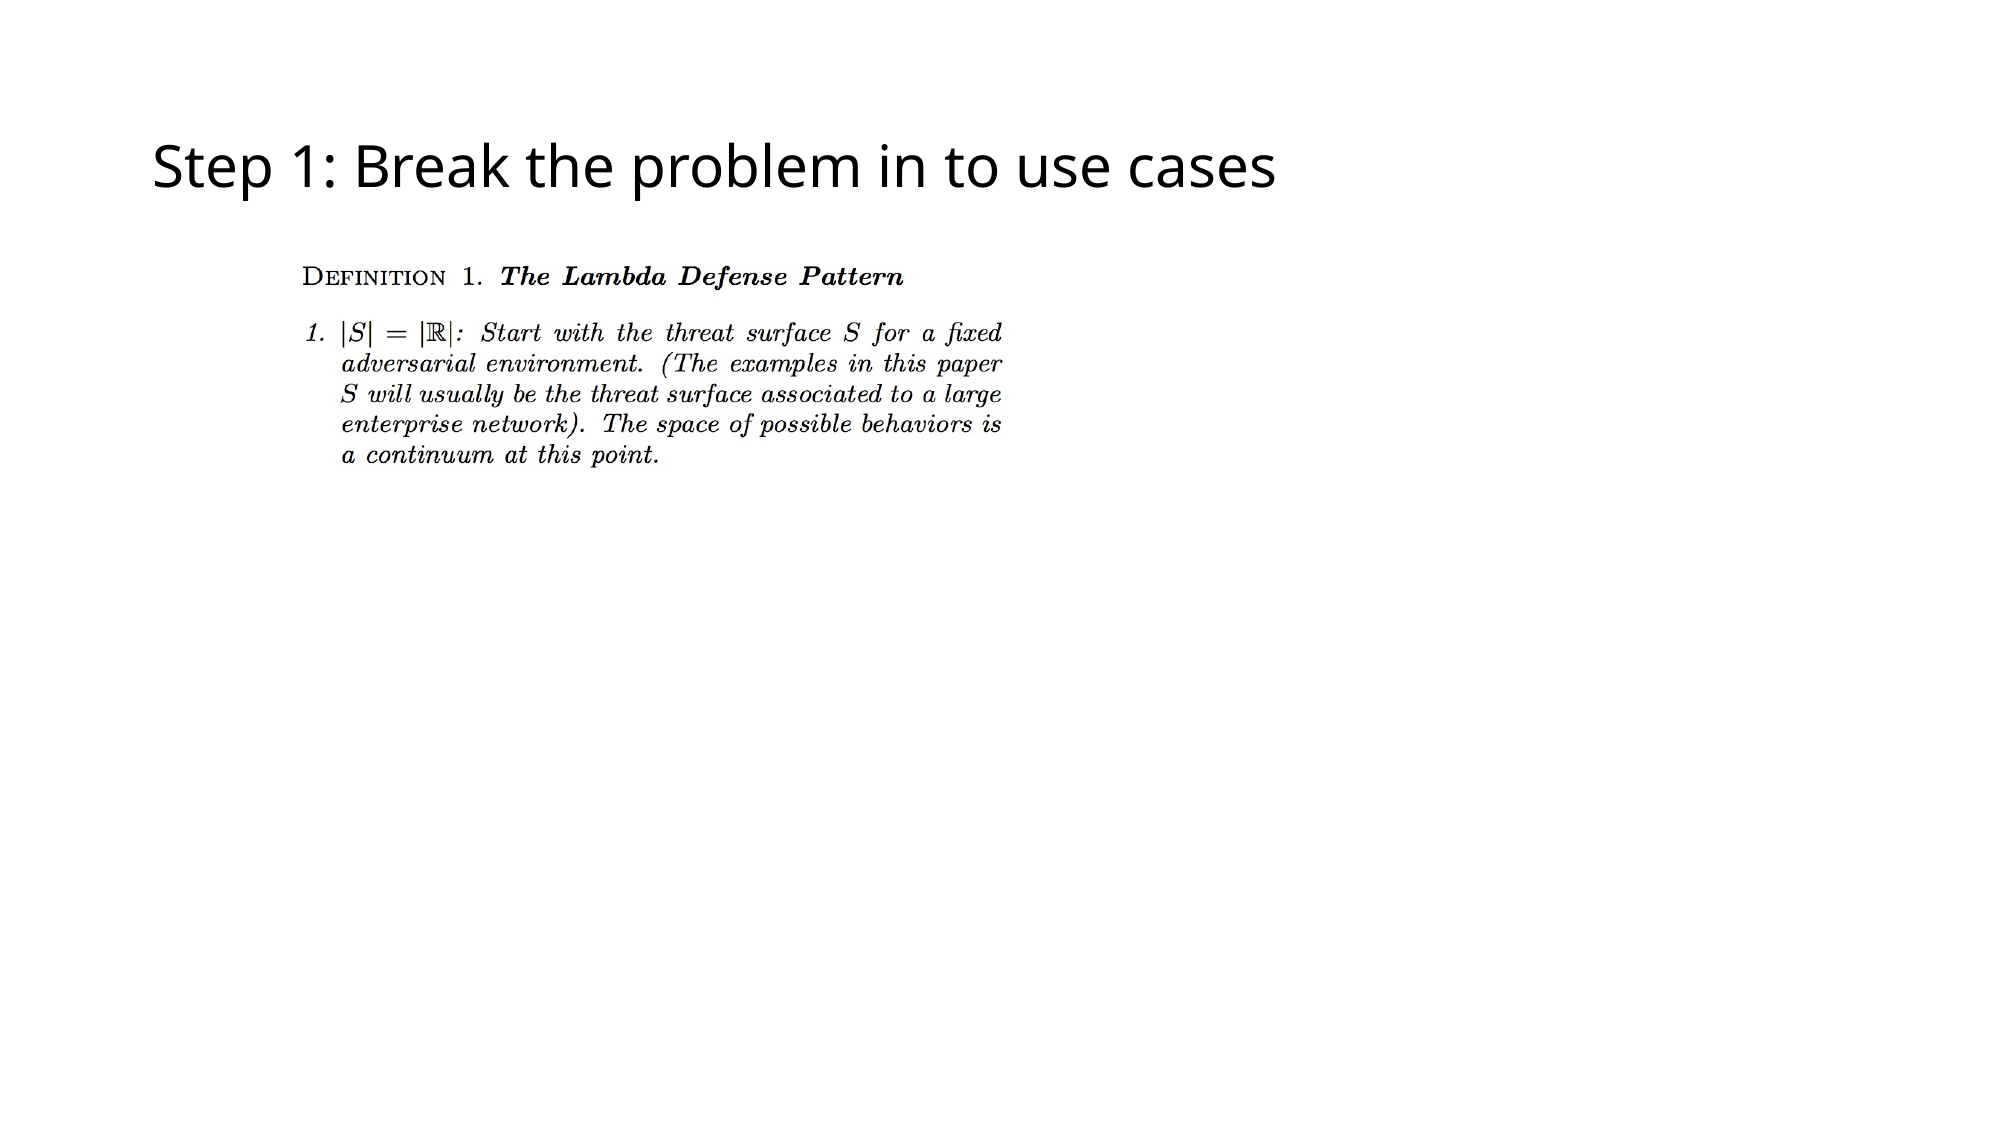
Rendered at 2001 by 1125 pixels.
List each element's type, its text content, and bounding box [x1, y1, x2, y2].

picture [273, 241, 1042, 492]
title Step 1: Break the problem in to use cases [137, 59, 1863, 278]
